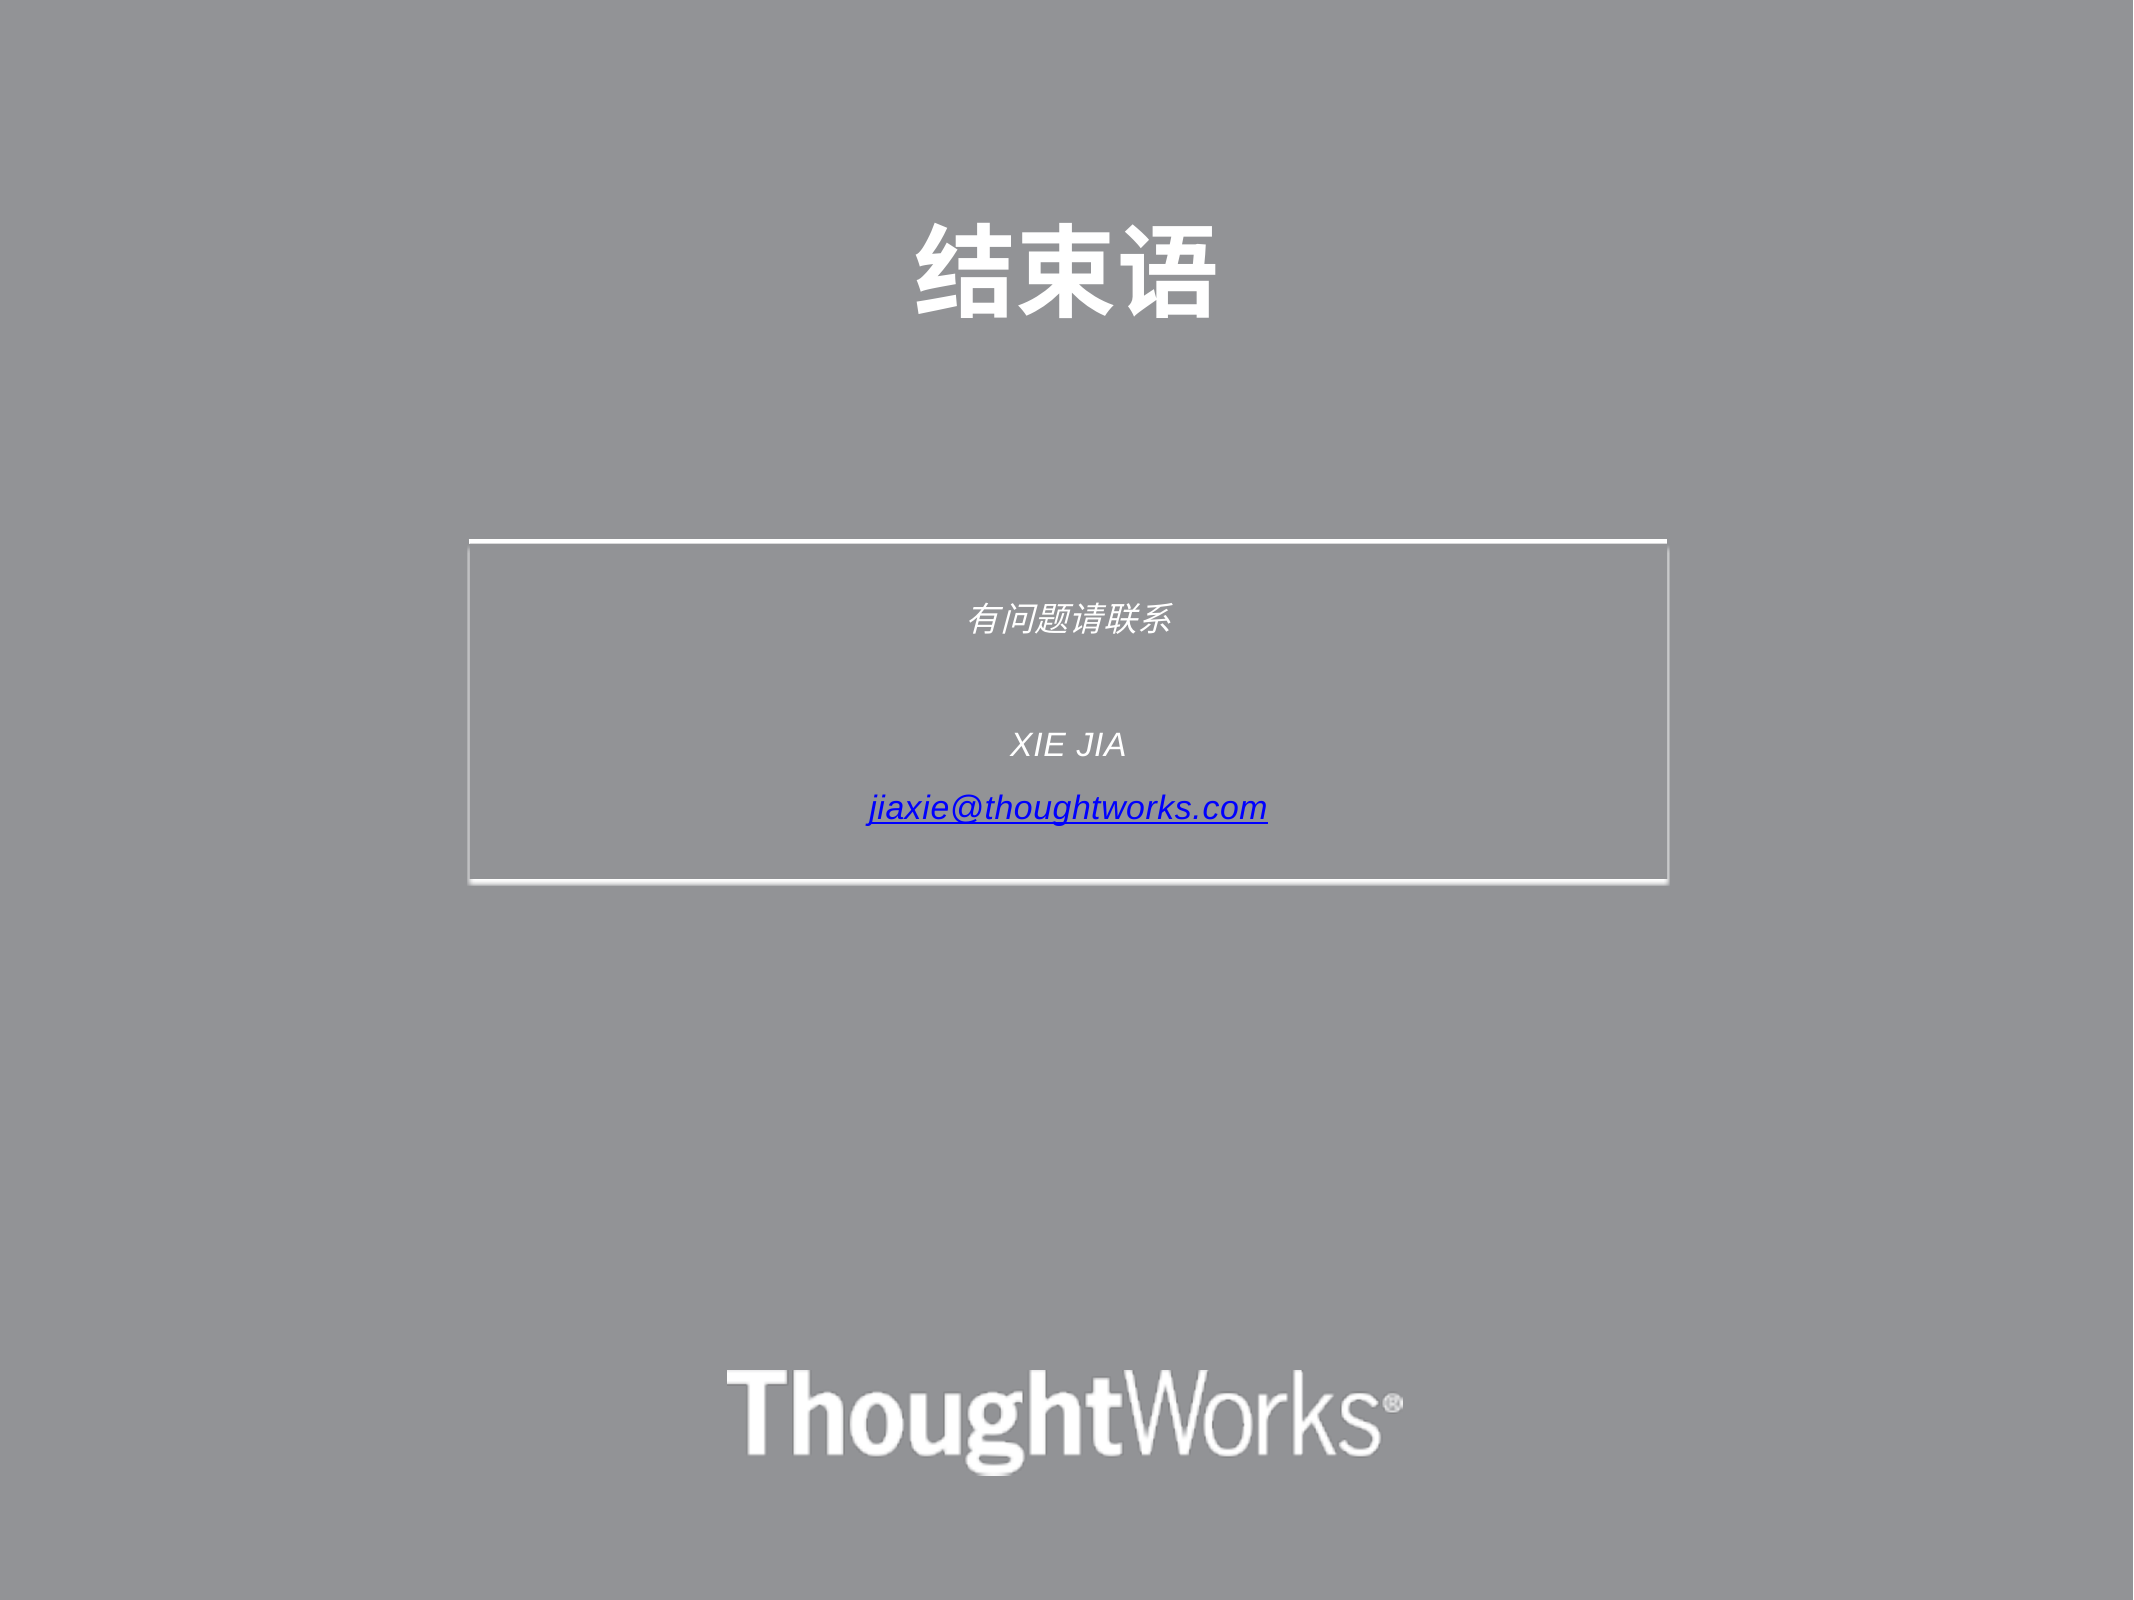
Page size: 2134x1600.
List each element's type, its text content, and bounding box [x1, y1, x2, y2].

text_box 有问题请联系 XIE JIA jiaxie@thoughtworks.com [469, 543, 1668, 879]
text_box 结束语 [88, 142, 2045, 456]
picture [727, 1370, 1403, 1476]
